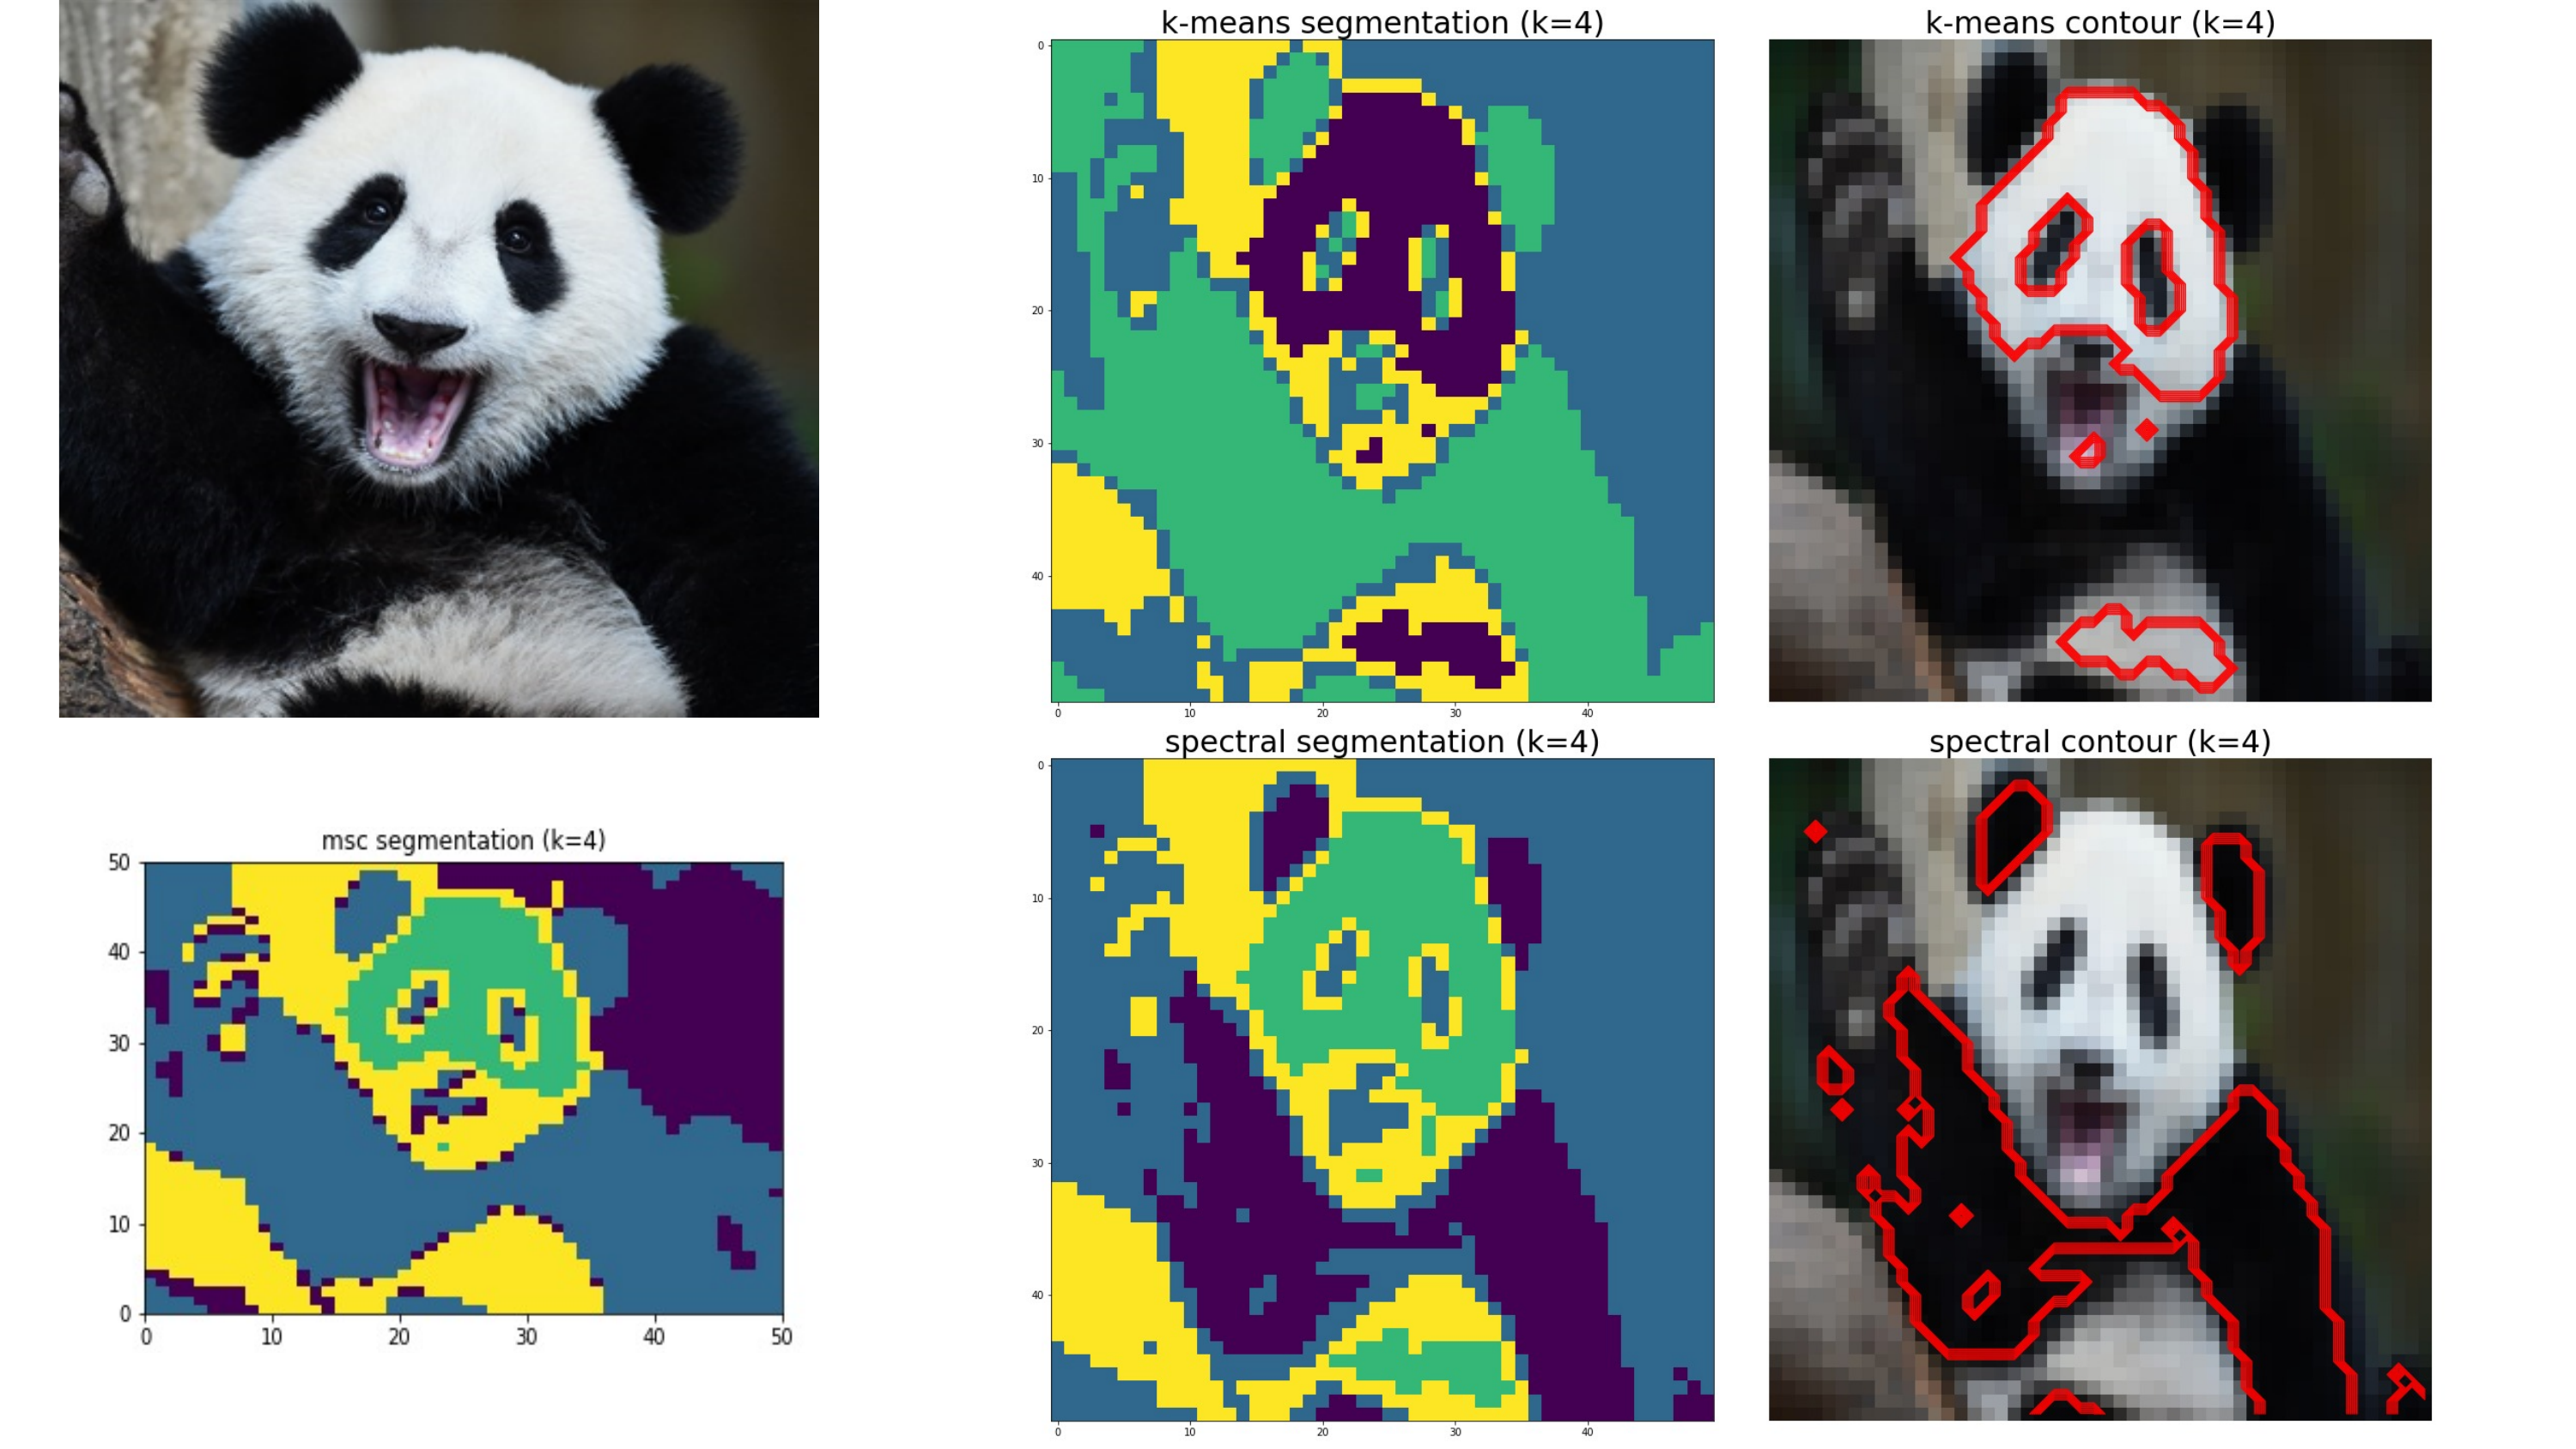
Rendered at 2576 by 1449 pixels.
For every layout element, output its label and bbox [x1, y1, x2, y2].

picture [58, 827, 848, 1353]
picture [58, 0, 819, 718]
picture [1010, 0, 2460, 1449]
